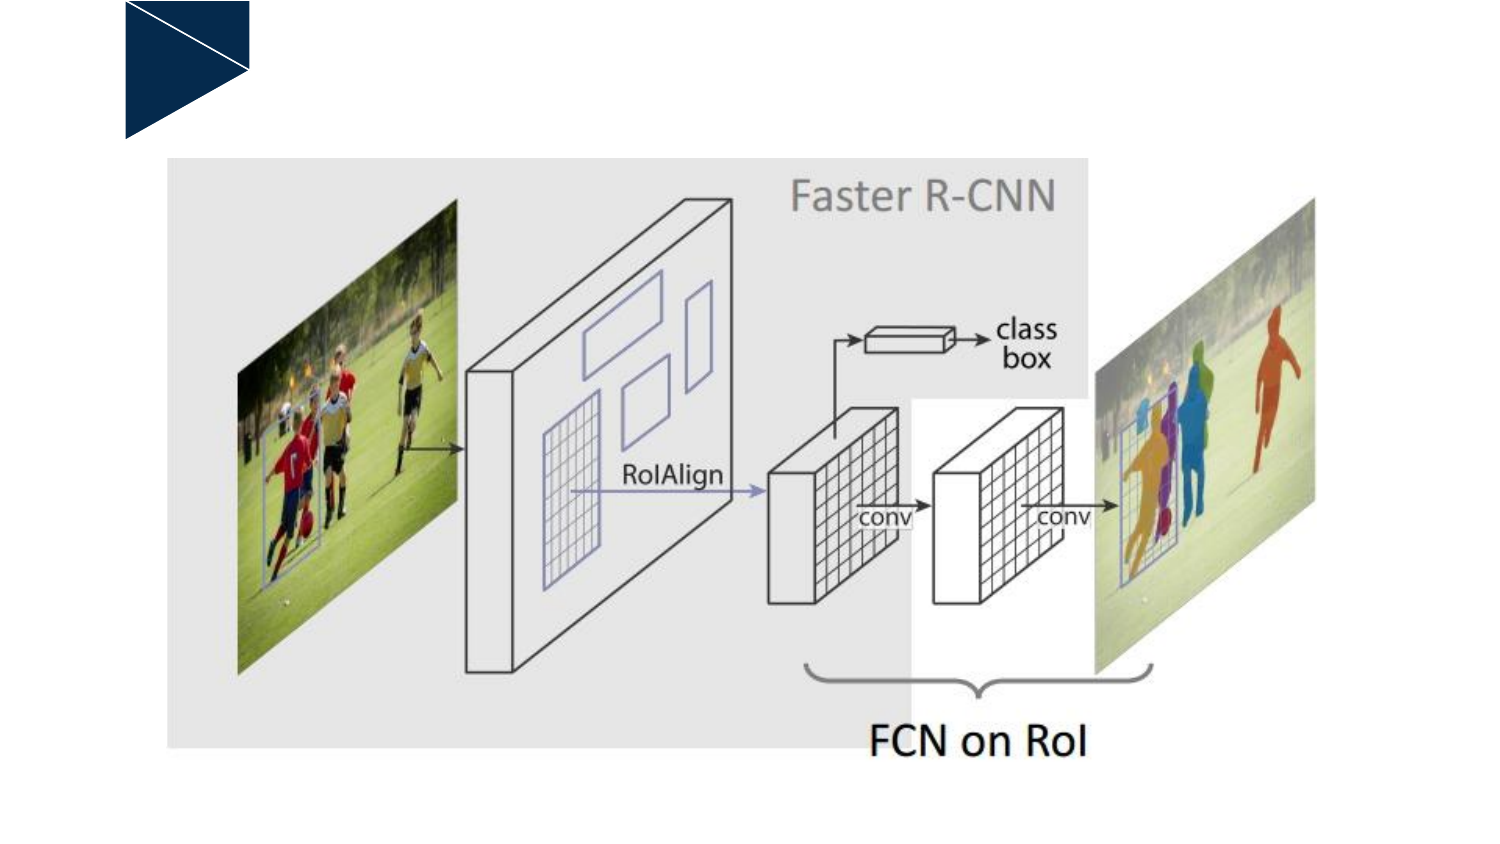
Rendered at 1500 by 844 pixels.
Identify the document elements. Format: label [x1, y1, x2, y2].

picture [166, 158, 1334, 772]
